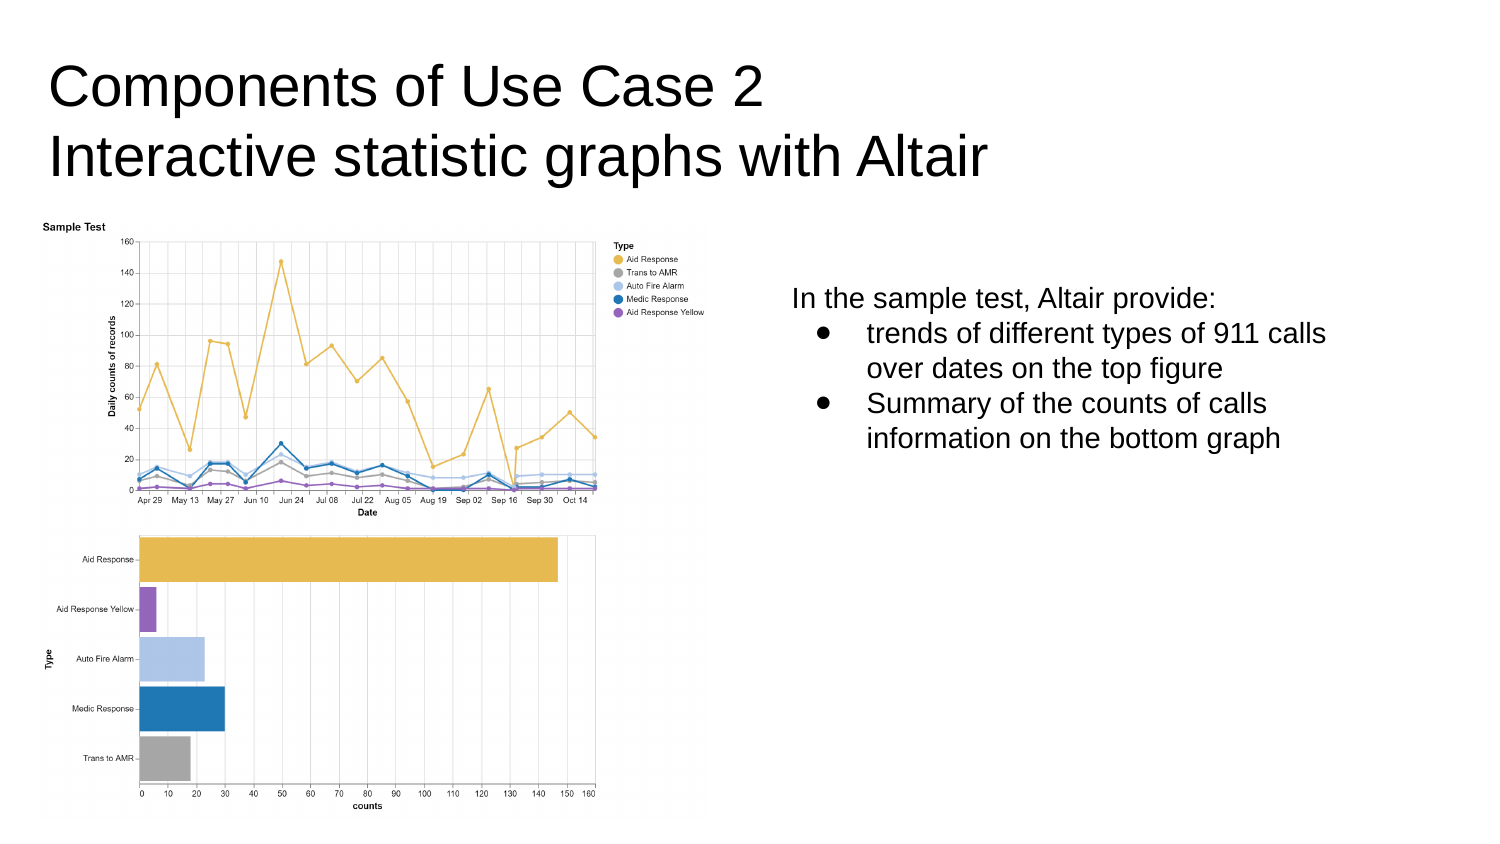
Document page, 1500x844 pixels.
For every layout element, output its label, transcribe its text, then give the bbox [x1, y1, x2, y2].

picture [33, 218, 708, 819]
text_box Components of Use Case 2 Interactive statistic graphs with Altair [33, 33, 1323, 526]
text_box In the sample test, Altair provide: trends of different types of 911 calls over dates on the top figure Summary of the counts of calls information on the bottom graph [776, 264, 1386, 669]
